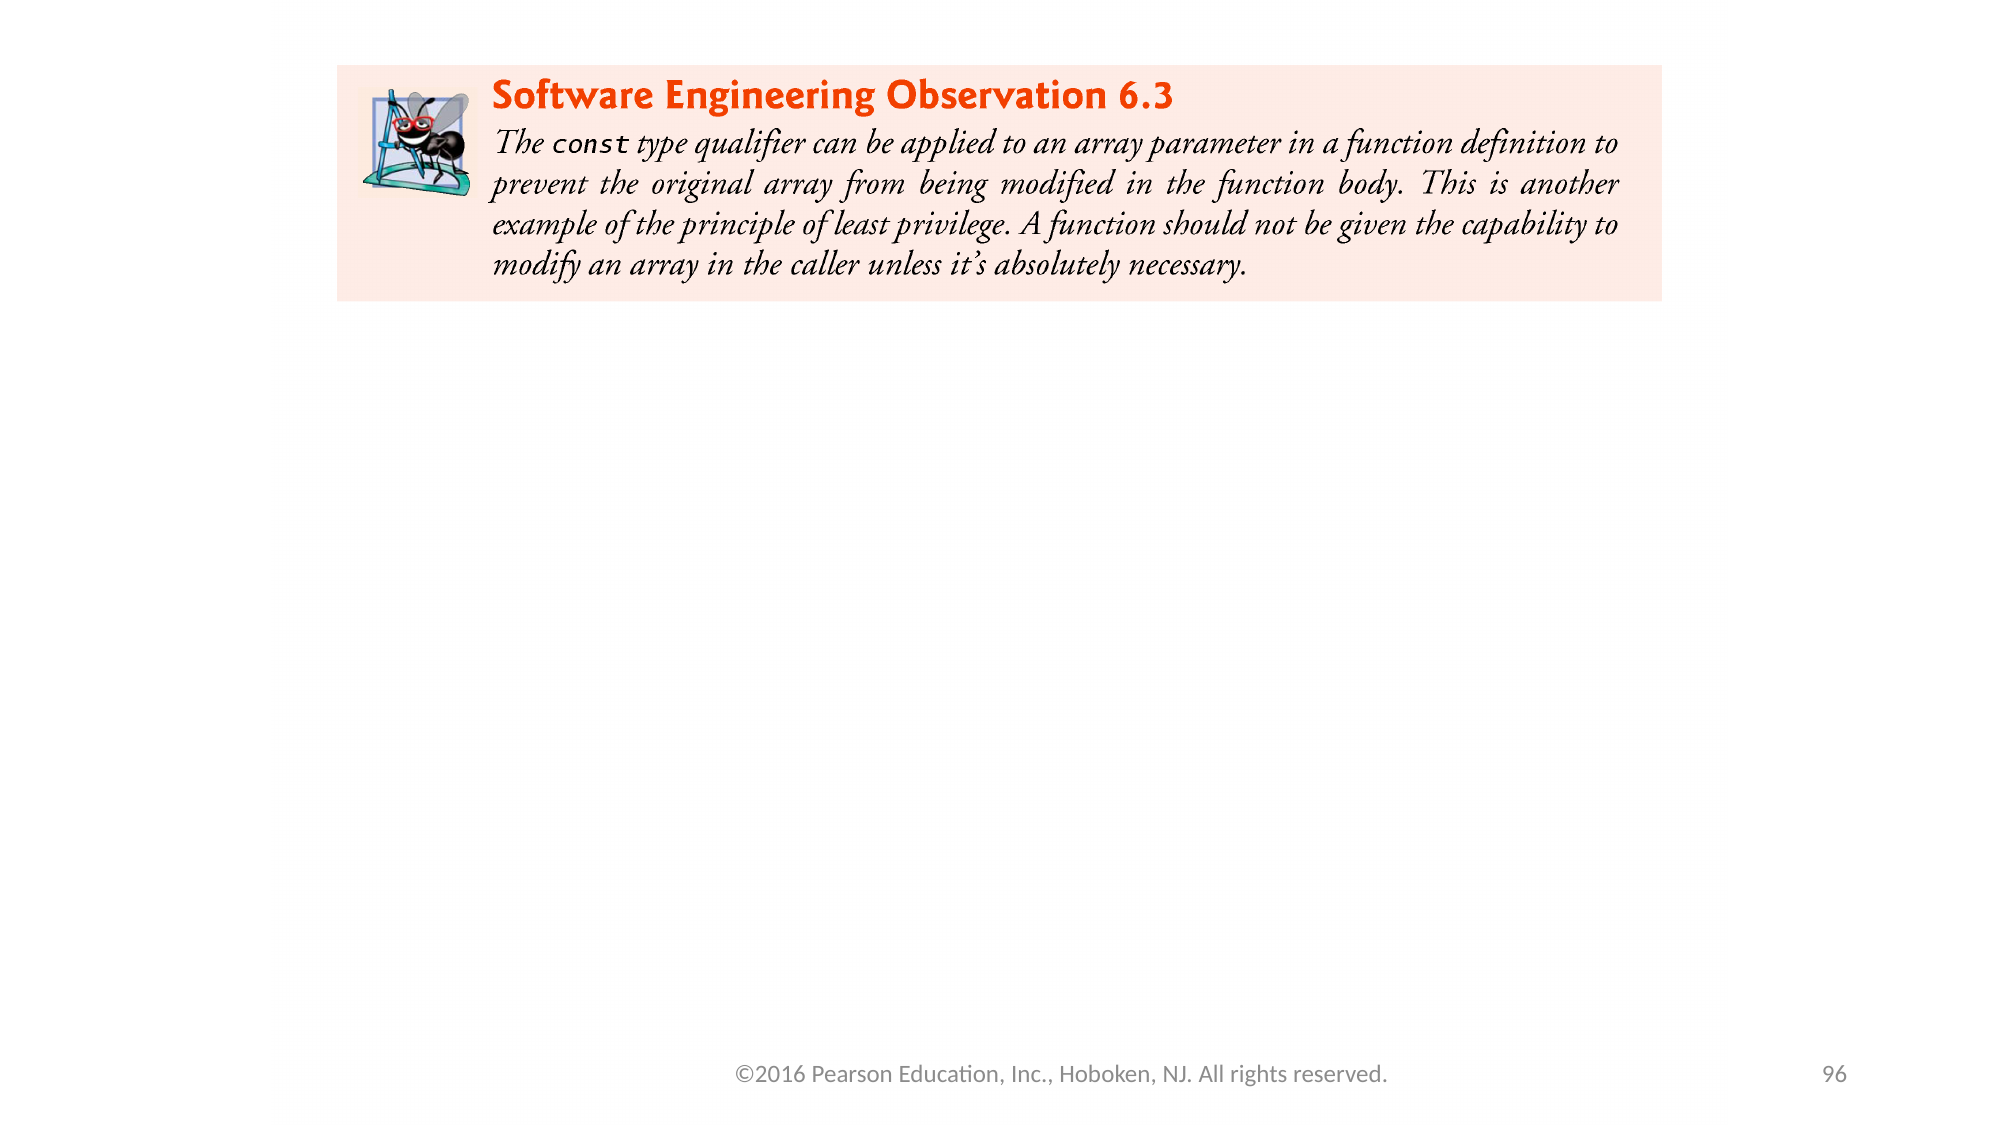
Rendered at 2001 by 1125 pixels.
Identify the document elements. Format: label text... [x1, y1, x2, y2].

picture [271, 0, 1728, 1125]
slide_number 96 [1728, 1042, 1863, 1103]
